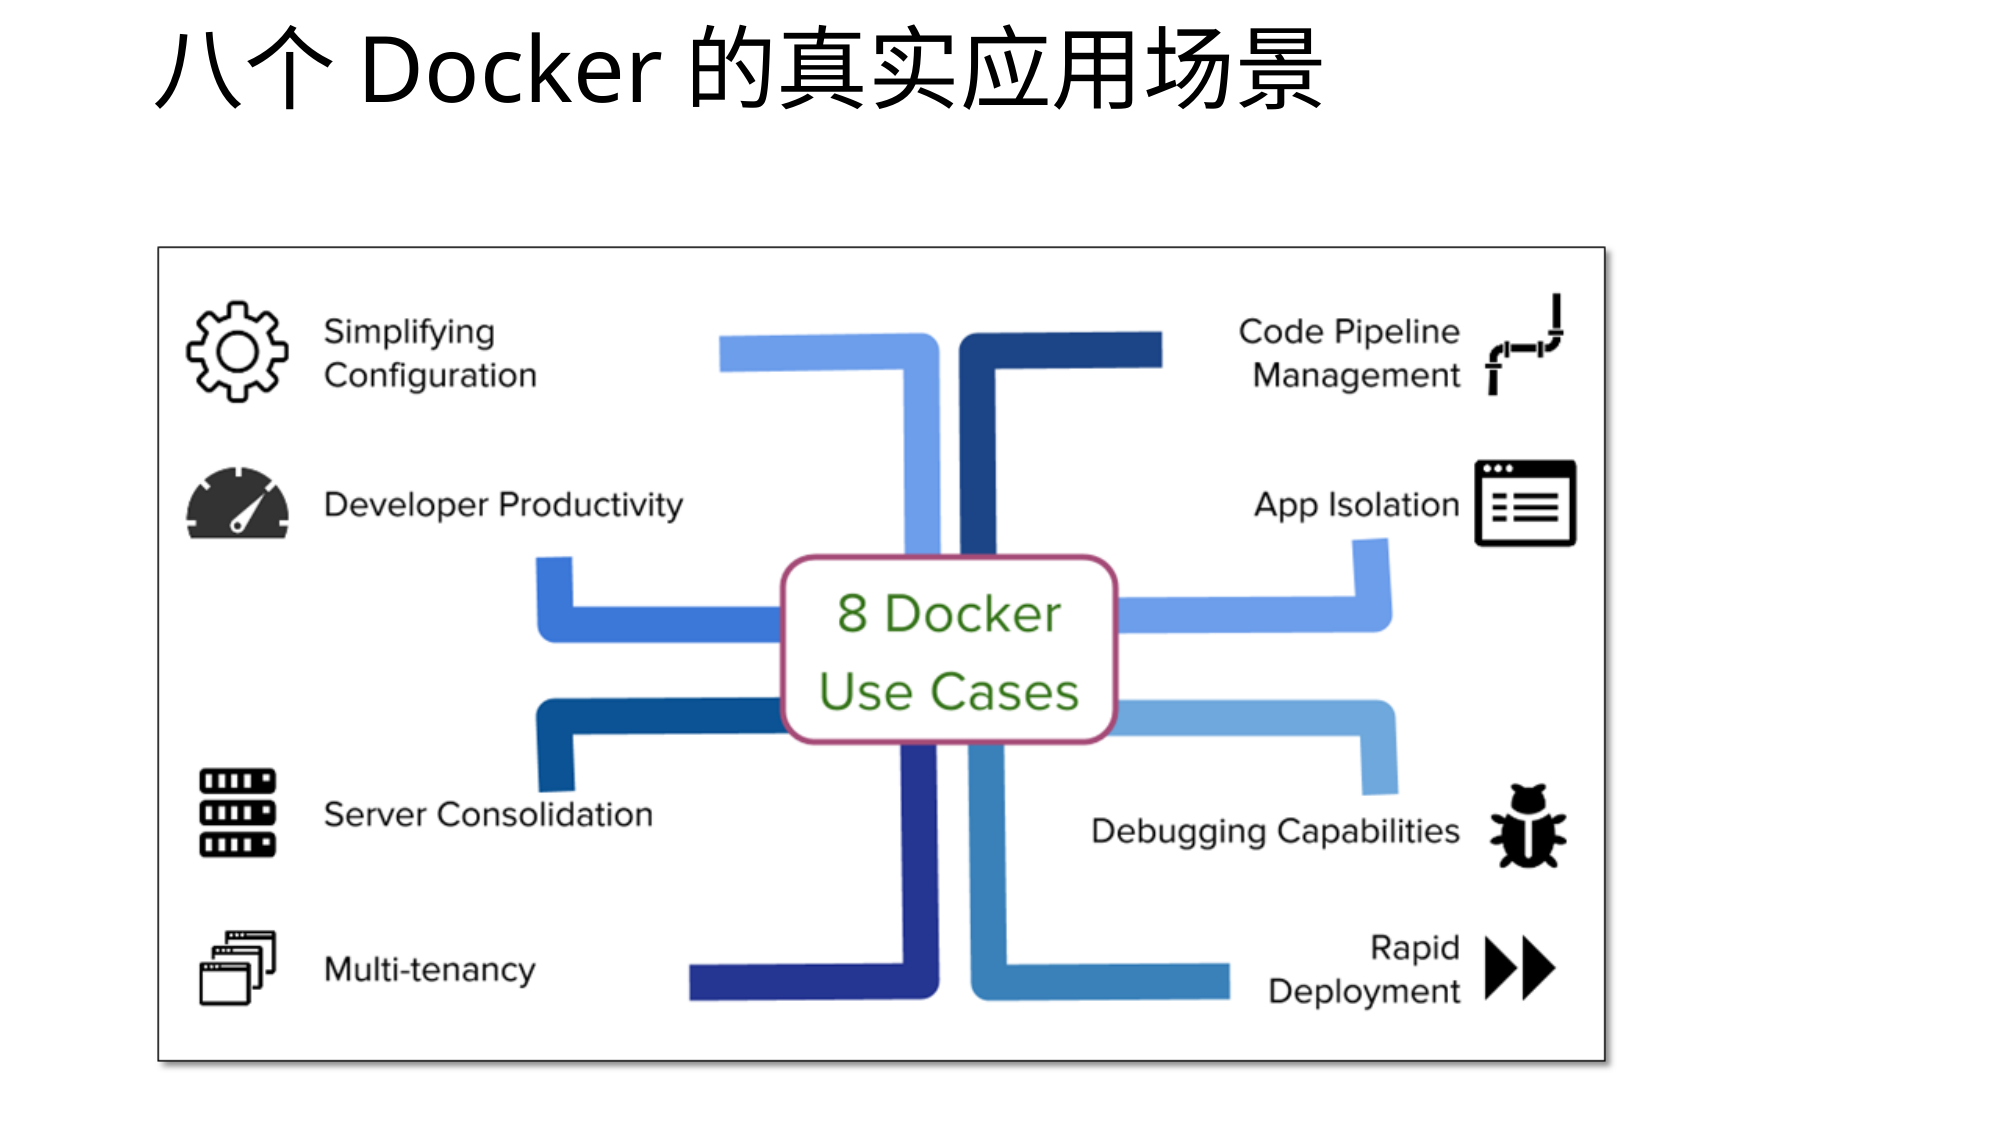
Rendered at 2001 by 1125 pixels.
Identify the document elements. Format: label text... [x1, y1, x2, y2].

title 八个Docker的真实应用场景 [137, 10, 1863, 135]
picture [153, 242, 1620, 1076]
